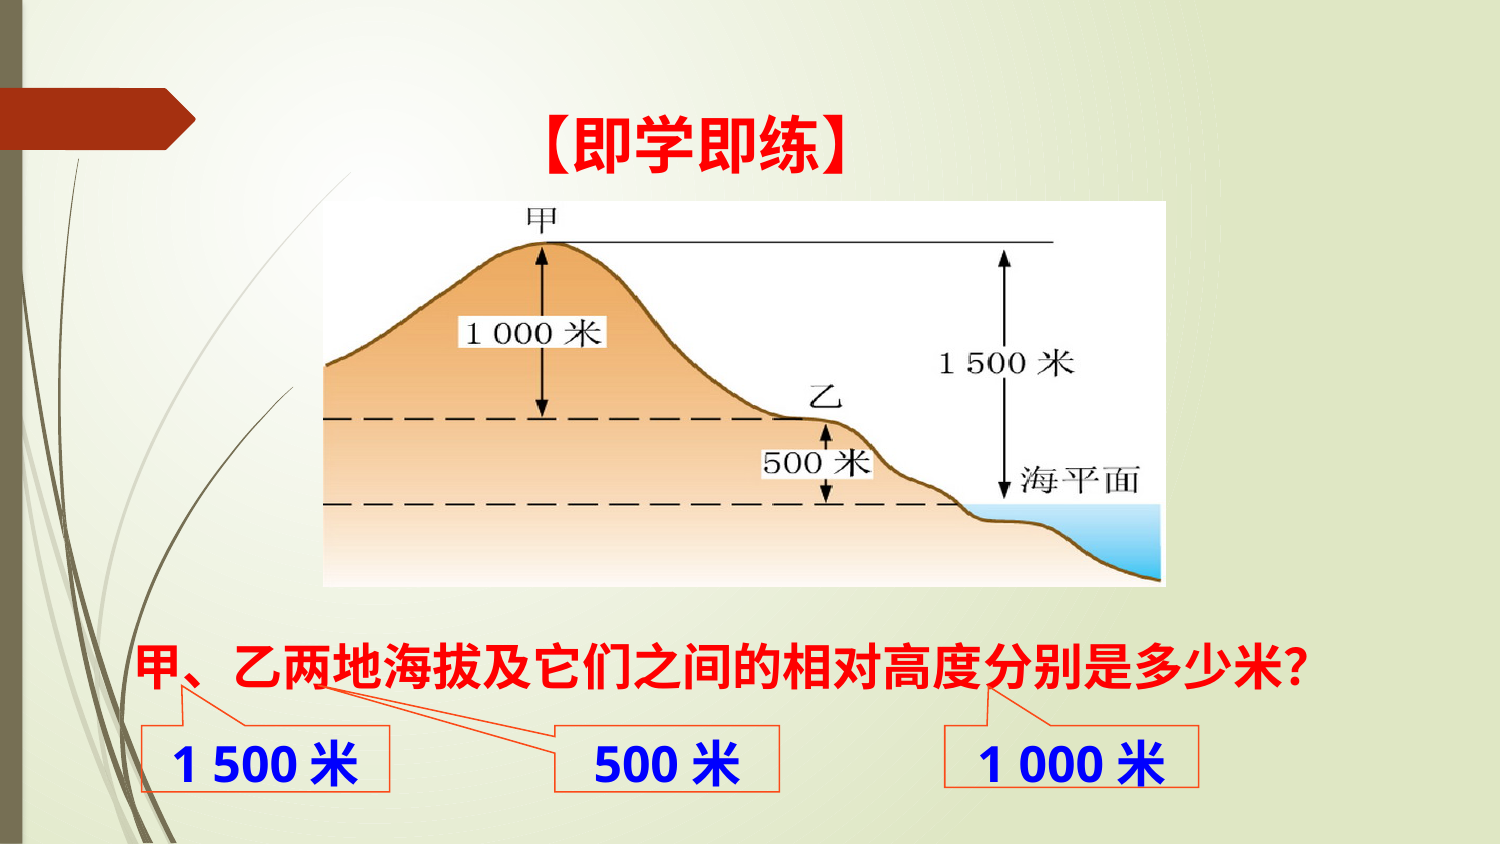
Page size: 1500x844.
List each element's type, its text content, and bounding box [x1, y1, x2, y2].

text_box 1 000米 [944, 686, 1199, 788]
text_box 【即学即练】 [379, 98, 1013, 189]
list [323, 201, 1167, 588]
text_box 500米 [317, 685, 780, 792]
text_box 1 500米 [141, 685, 390, 792]
text_box 甲、乙两地海拔及它们之间的相对高度分别是多少米？ [117, 628, 1471, 703]
